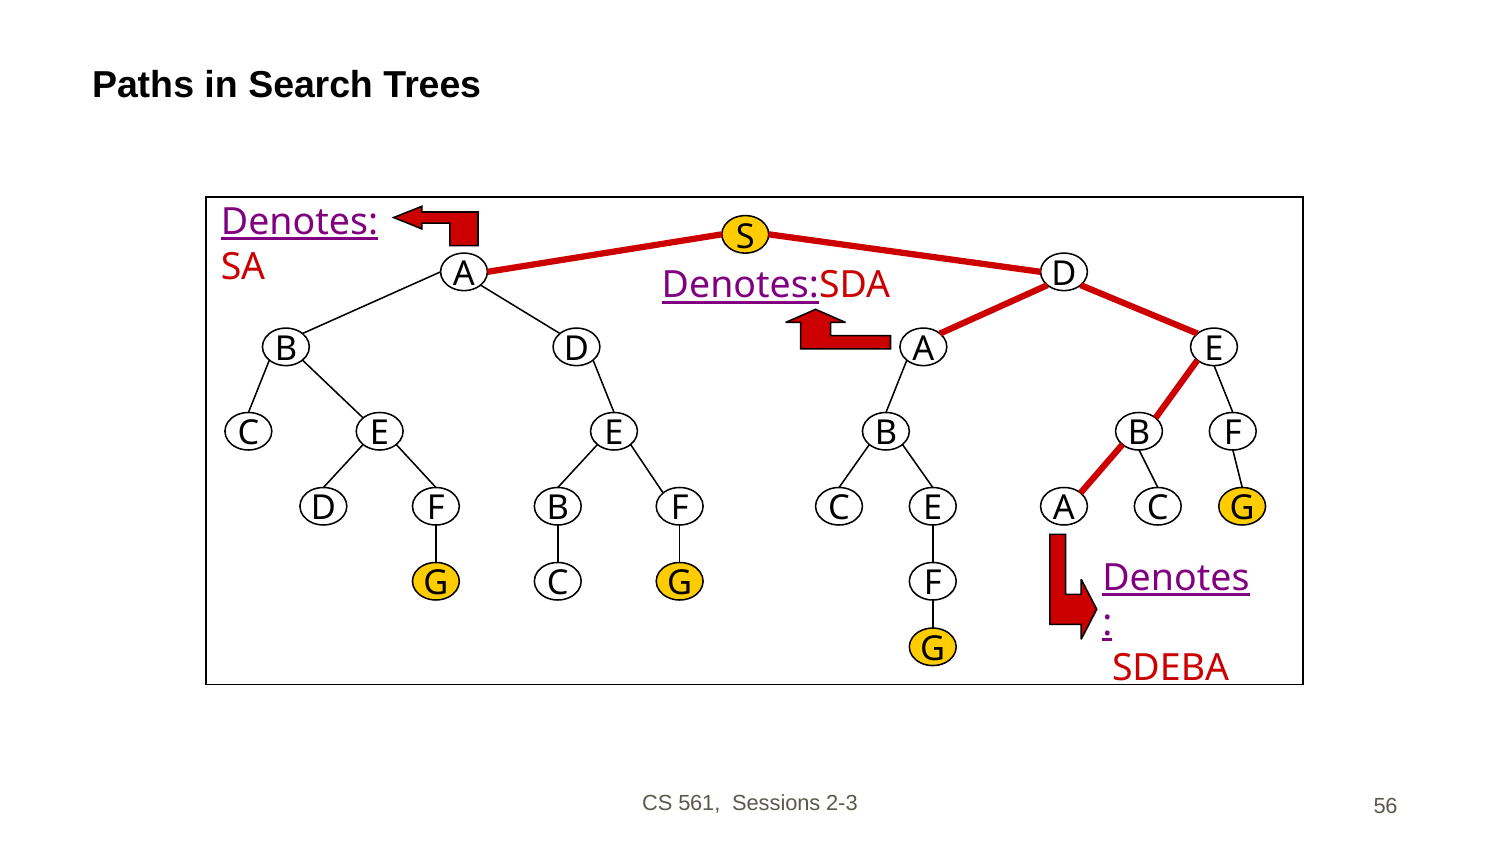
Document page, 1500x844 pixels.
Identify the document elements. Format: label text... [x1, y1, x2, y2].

footer CS 561, Sessions 2-3 [512, 766, 988, 823]
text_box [1049, 284, 1274, 652]
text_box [205, 196, 1304, 685]
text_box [206, 189, 723, 296]
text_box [646, 234, 1048, 360]
title Paths in Search Trees [76, 27, 1415, 113]
slide_number 56 [1099, 768, 1413, 826]
